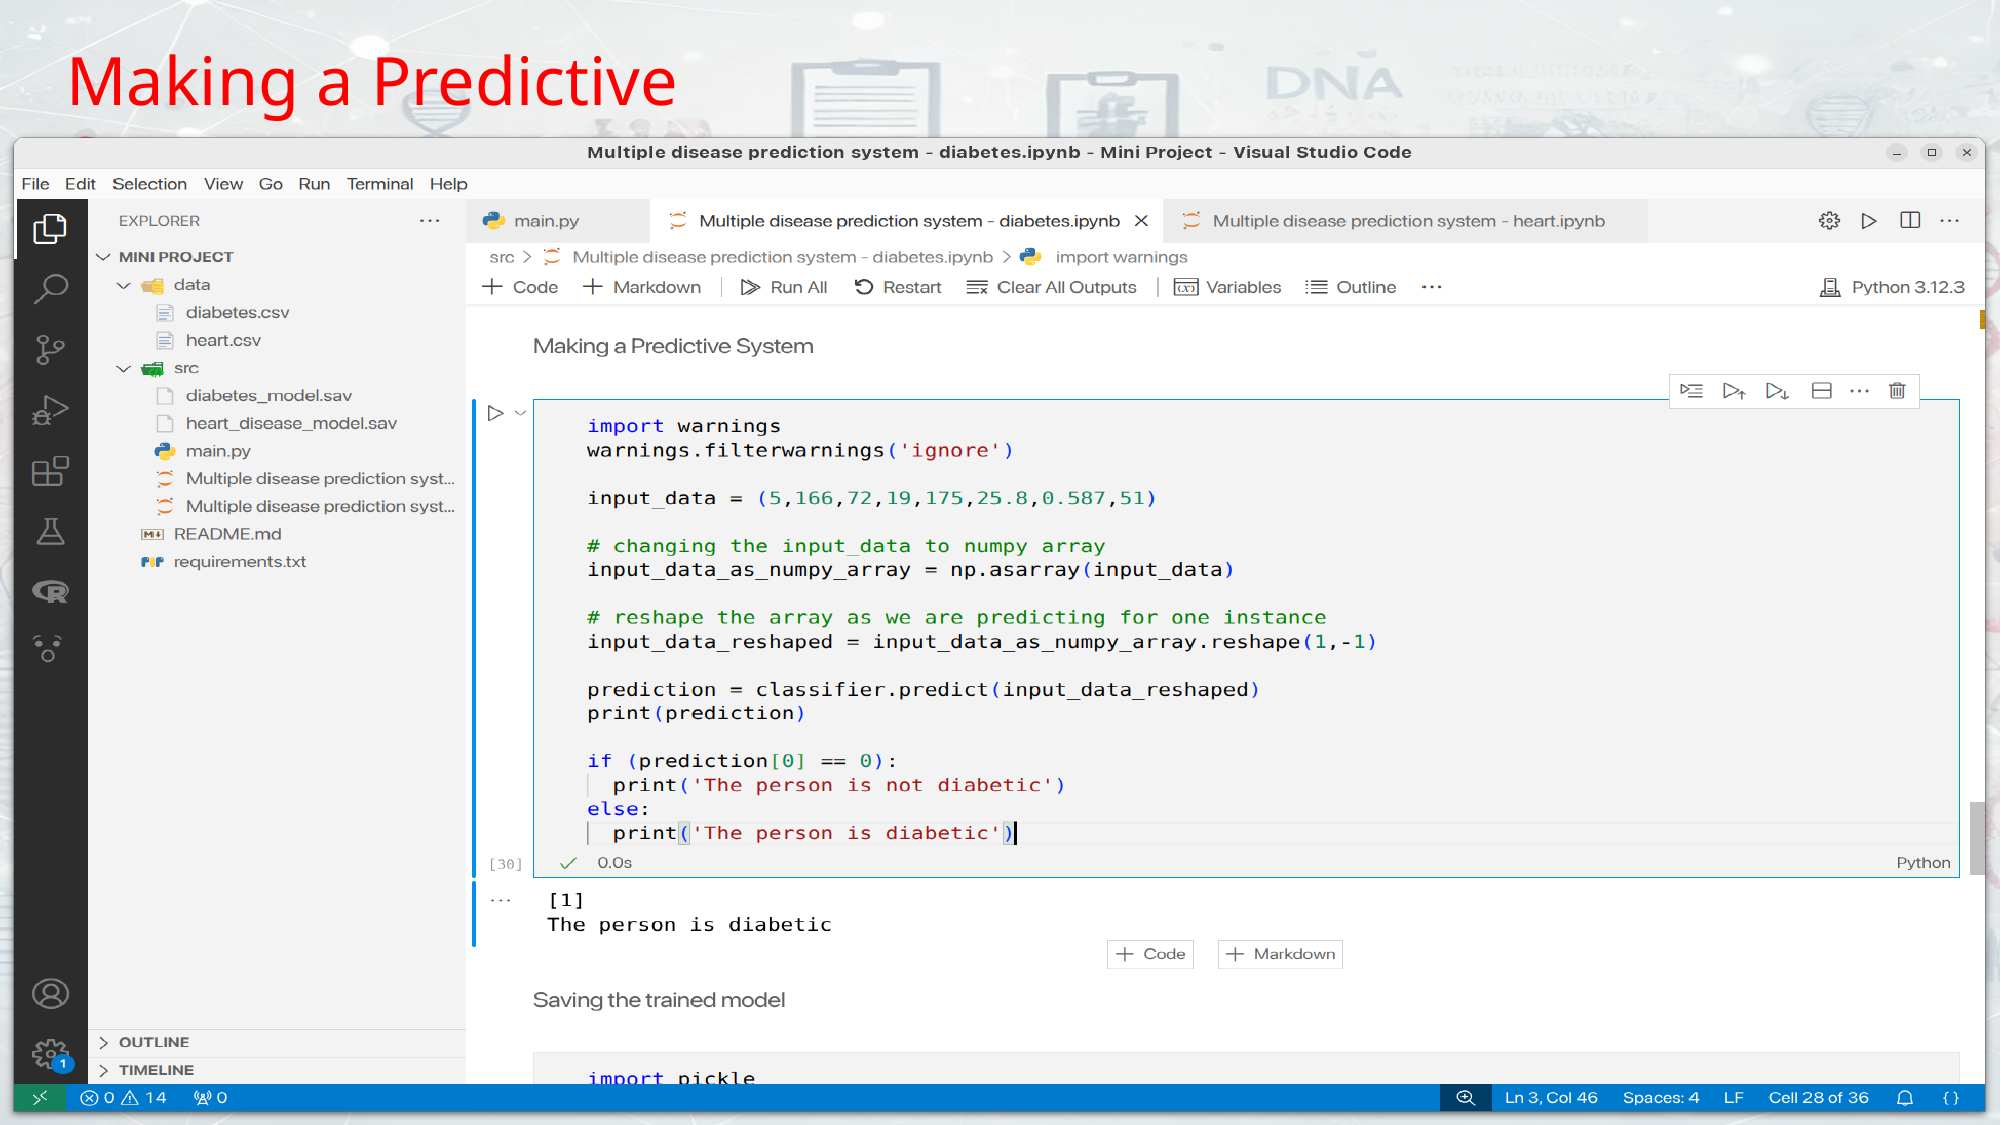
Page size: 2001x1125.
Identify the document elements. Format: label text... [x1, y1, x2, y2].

text_box Making a Predictive System [51, 31, 931, 127]
picture [0, 127, 2000, 1125]
